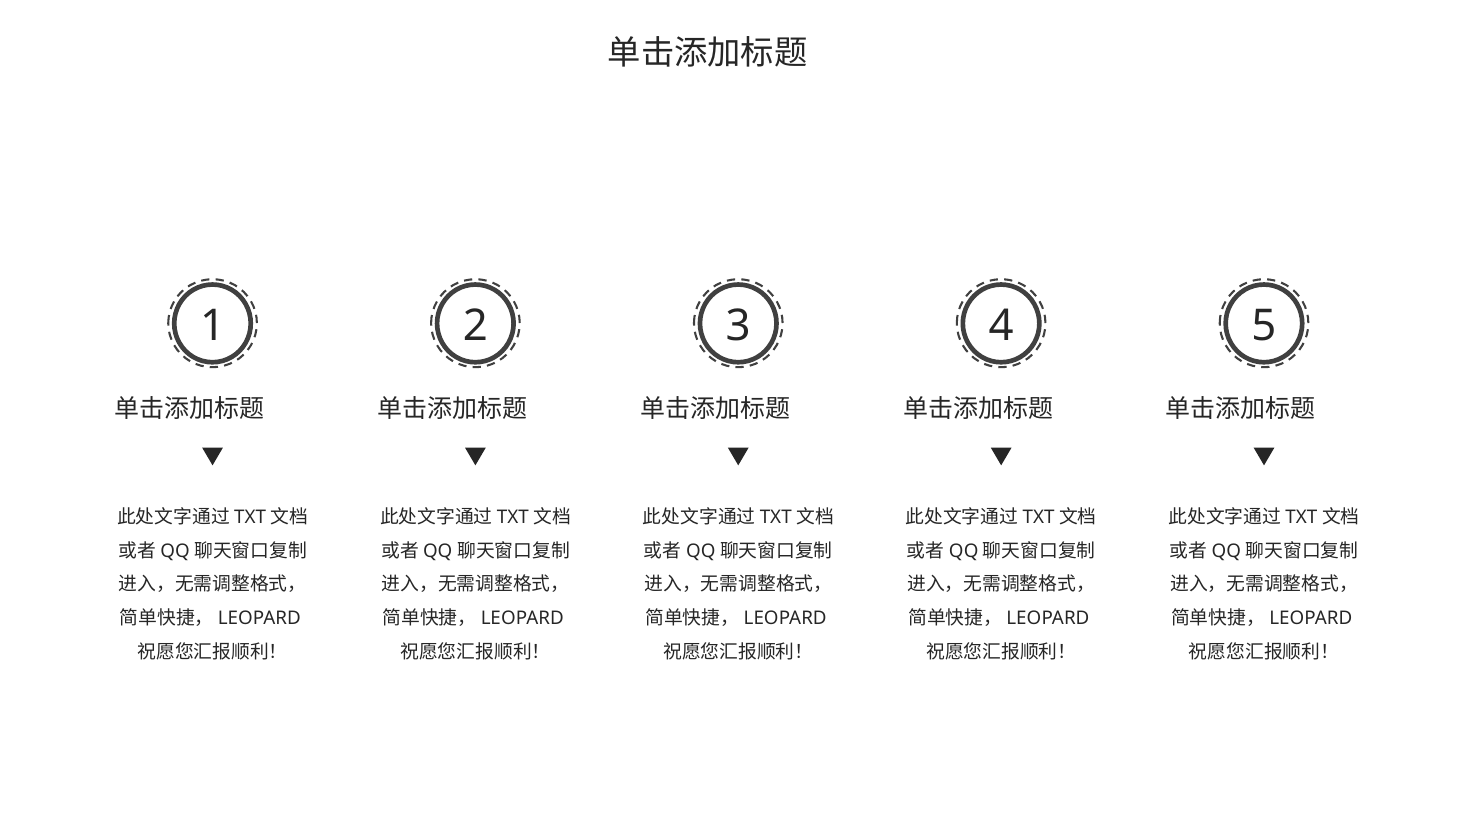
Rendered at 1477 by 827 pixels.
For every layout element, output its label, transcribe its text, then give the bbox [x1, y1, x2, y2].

text_box 单击添加标题 [1154, 386, 1374, 428]
text_box [200, 446, 225, 468]
text_box 单击添加标题 [366, 386, 585, 428]
text_box 此处文字通过TXT文档或者QQ聊天窗口复制进入，无需调整格式，简单快捷，LEOPARD祝愿您汇报顺利！ [629, 487, 848, 668]
text_box [463, 446, 488, 468]
text_box 此处文字通过TXT文档或者QQ聊天窗口复制进入，无需调整格式，简单快捷，LEOPARD祝愿您汇报顺利！ [1154, 487, 1374, 668]
text_box [1251, 446, 1277, 468]
text_box 单击添加标题 [593, 23, 1081, 79]
text_box 此处文字通过TXT文档或者QQ聊天窗口复制进入，无需调整格式，简单快捷，LEOPARD祝愿您汇报顺利！ [366, 487, 585, 668]
text_box 单击添加标题 [629, 386, 848, 428]
text_box 单击添加标题 [103, 386, 322, 428]
text_box [431, 279, 520, 368]
text_box [988, 446, 1014, 468]
text_box [956, 279, 1046, 368]
text_box 此处文字通过TXT文档或者QQ聊天窗口复制进入，无需调整格式，简单快捷，LEOPARD祝愿您汇报顺利！ [103, 487, 322, 668]
text_box [726, 446, 751, 468]
text_box [1219, 279, 1309, 368]
text_box 单击添加标题 [892, 386, 1111, 428]
text_box [168, 279, 257, 368]
text_box [693, 279, 783, 368]
text_box 此处文字通过TXT文档或者QQ聊天窗口复制进入，无需调整格式，简单快捷，LEOPARD祝愿您汇报顺利！ [892, 487, 1111, 668]
